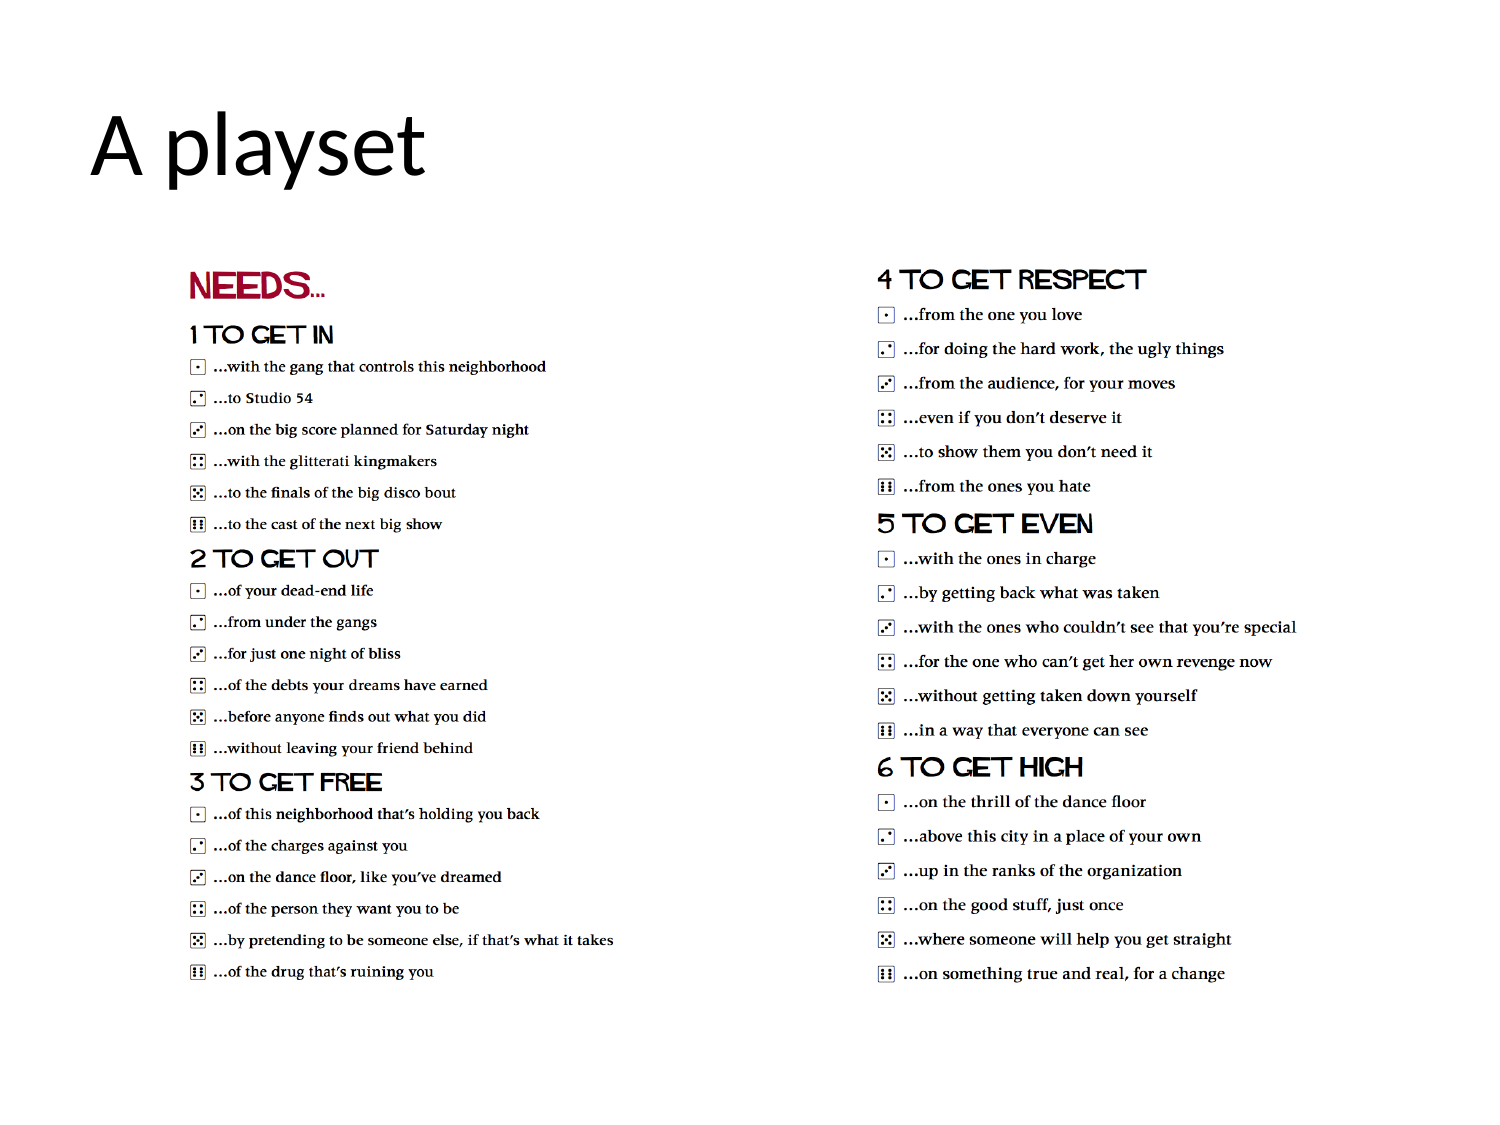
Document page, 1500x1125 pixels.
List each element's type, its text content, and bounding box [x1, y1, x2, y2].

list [762, 262, 1426, 1006]
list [74, 262, 738, 1006]
title A playset [75, 45, 1425, 233]
